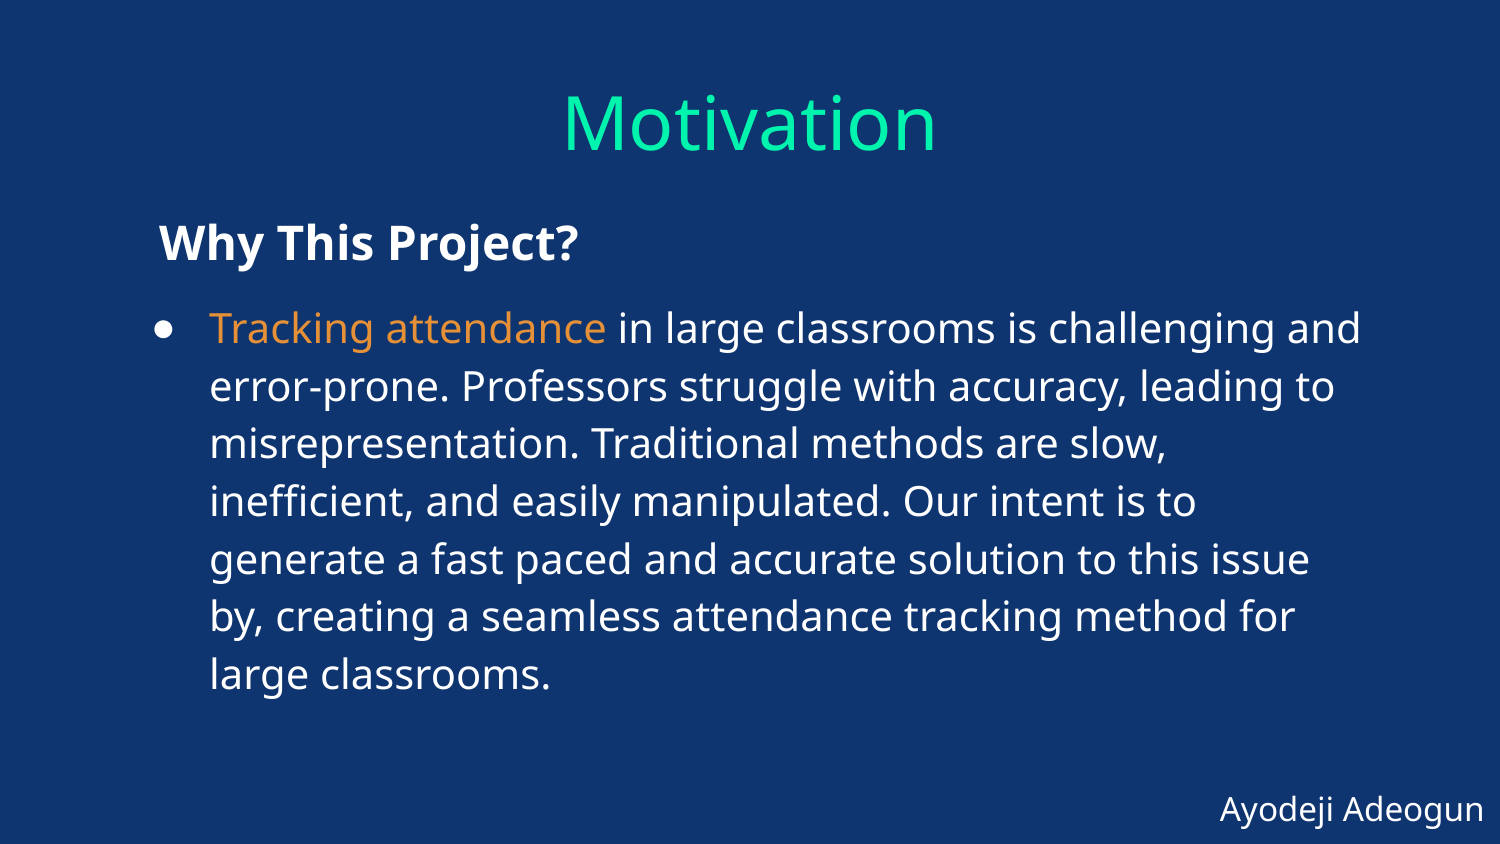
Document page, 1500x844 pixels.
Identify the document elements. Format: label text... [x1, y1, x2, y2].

title Motivation [118, 75, 1382, 156]
text_box Ayodeji Adeogun [1035, 772, 1500, 843]
list Why This Project? Tracking attendance in large classrooms is challenging and error-prone. Professors struggle with accuracy, leading to misrepresentation. Traditional methods are slow, inefficient, and easily manipulated. Our intent is to generate a fast paced and accurate solution to this issue by, creating a seamless attendance tracking method for large classrooms. [134, 203, 1366, 750]
